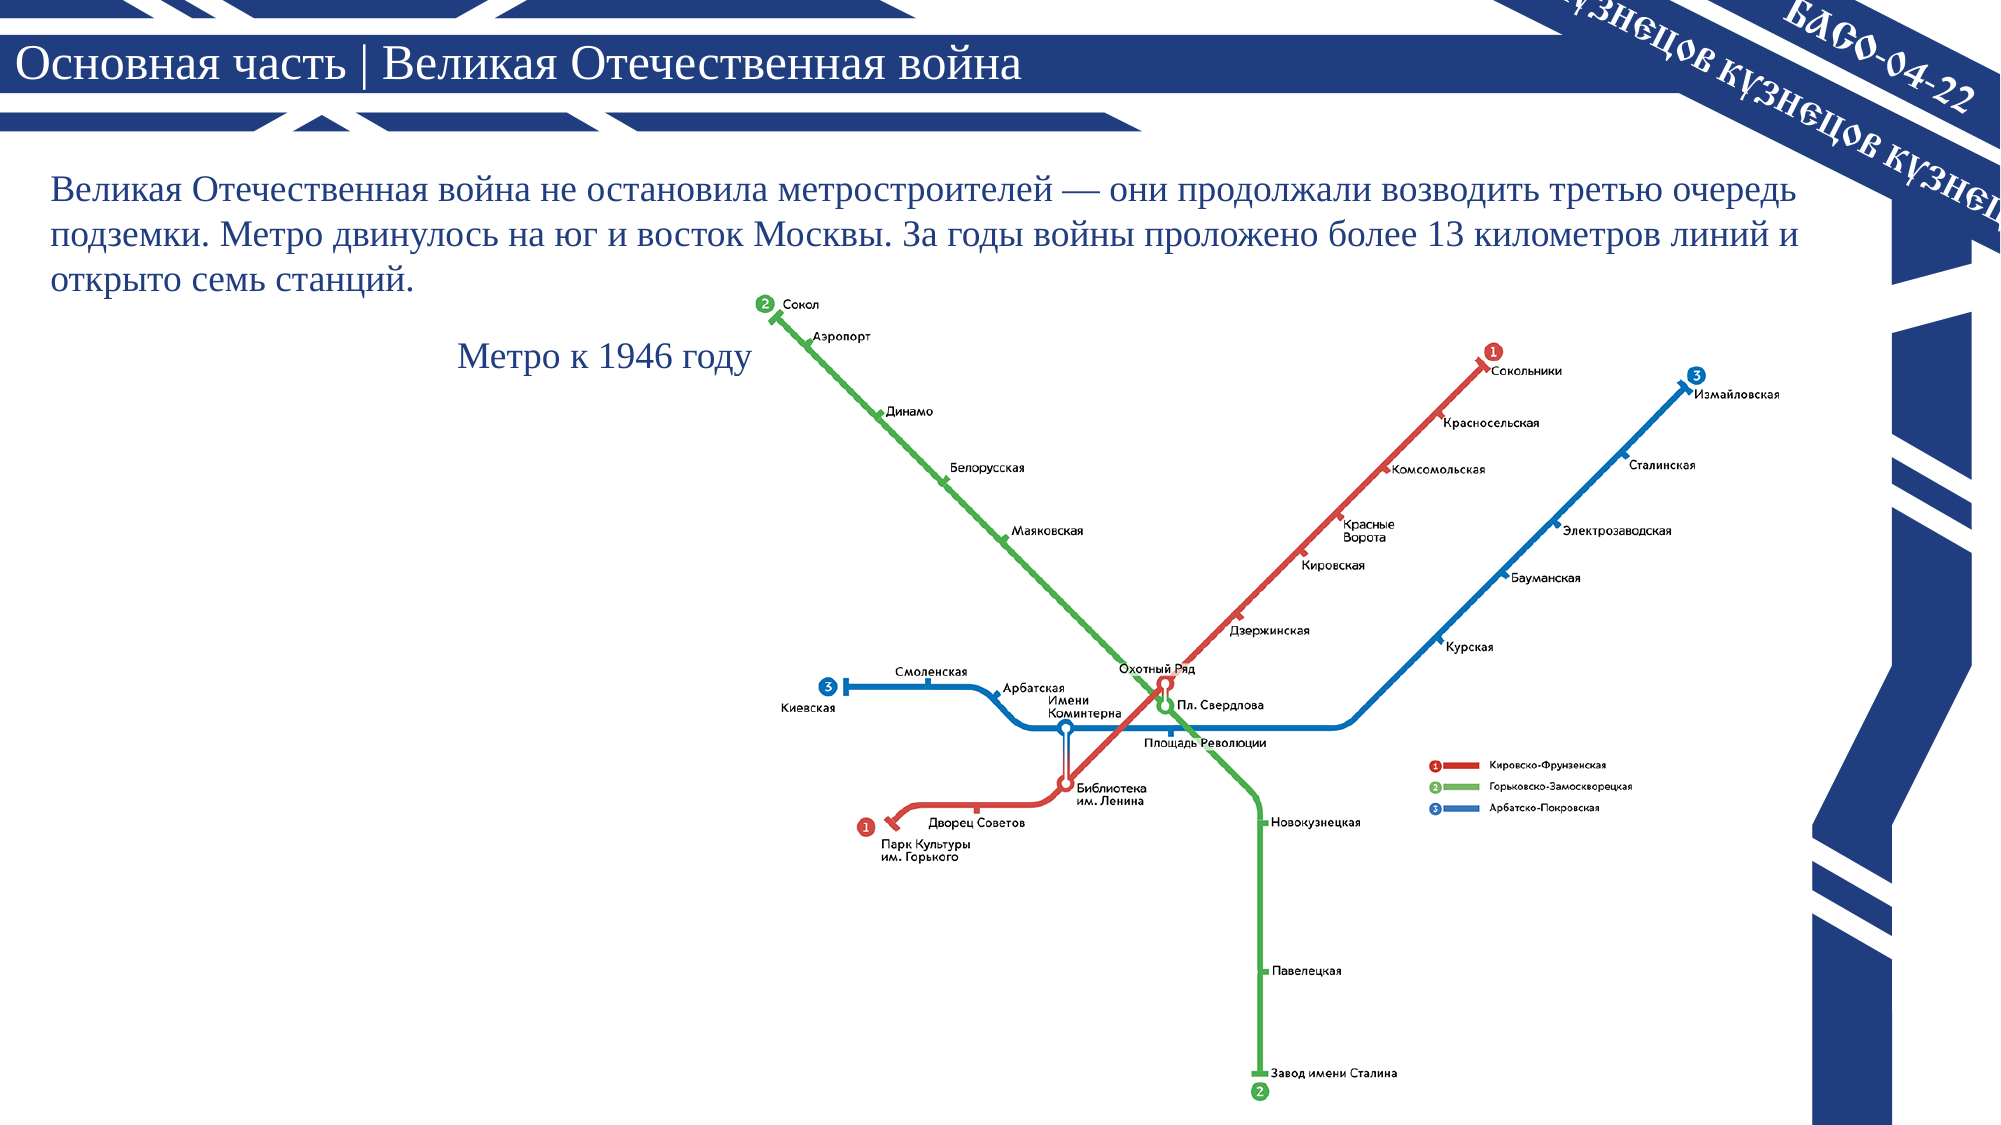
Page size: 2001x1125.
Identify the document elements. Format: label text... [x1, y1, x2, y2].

picture [0, 0, 2001, 1125]
text_box Метро к 1946 году [442, 323, 741, 383]
text_box Великая Отечественная война не остановила метростроителей — они продолжали возводить третью очередь подземки. Метро двинулось на юг и восток Москвы. За годы войны проложено более 13 километров линий и открыто семь станций. [35, 156, 1874, 352]
text_box Основная часть | Великая Отечественная война [0, 22, 1472, 97]
